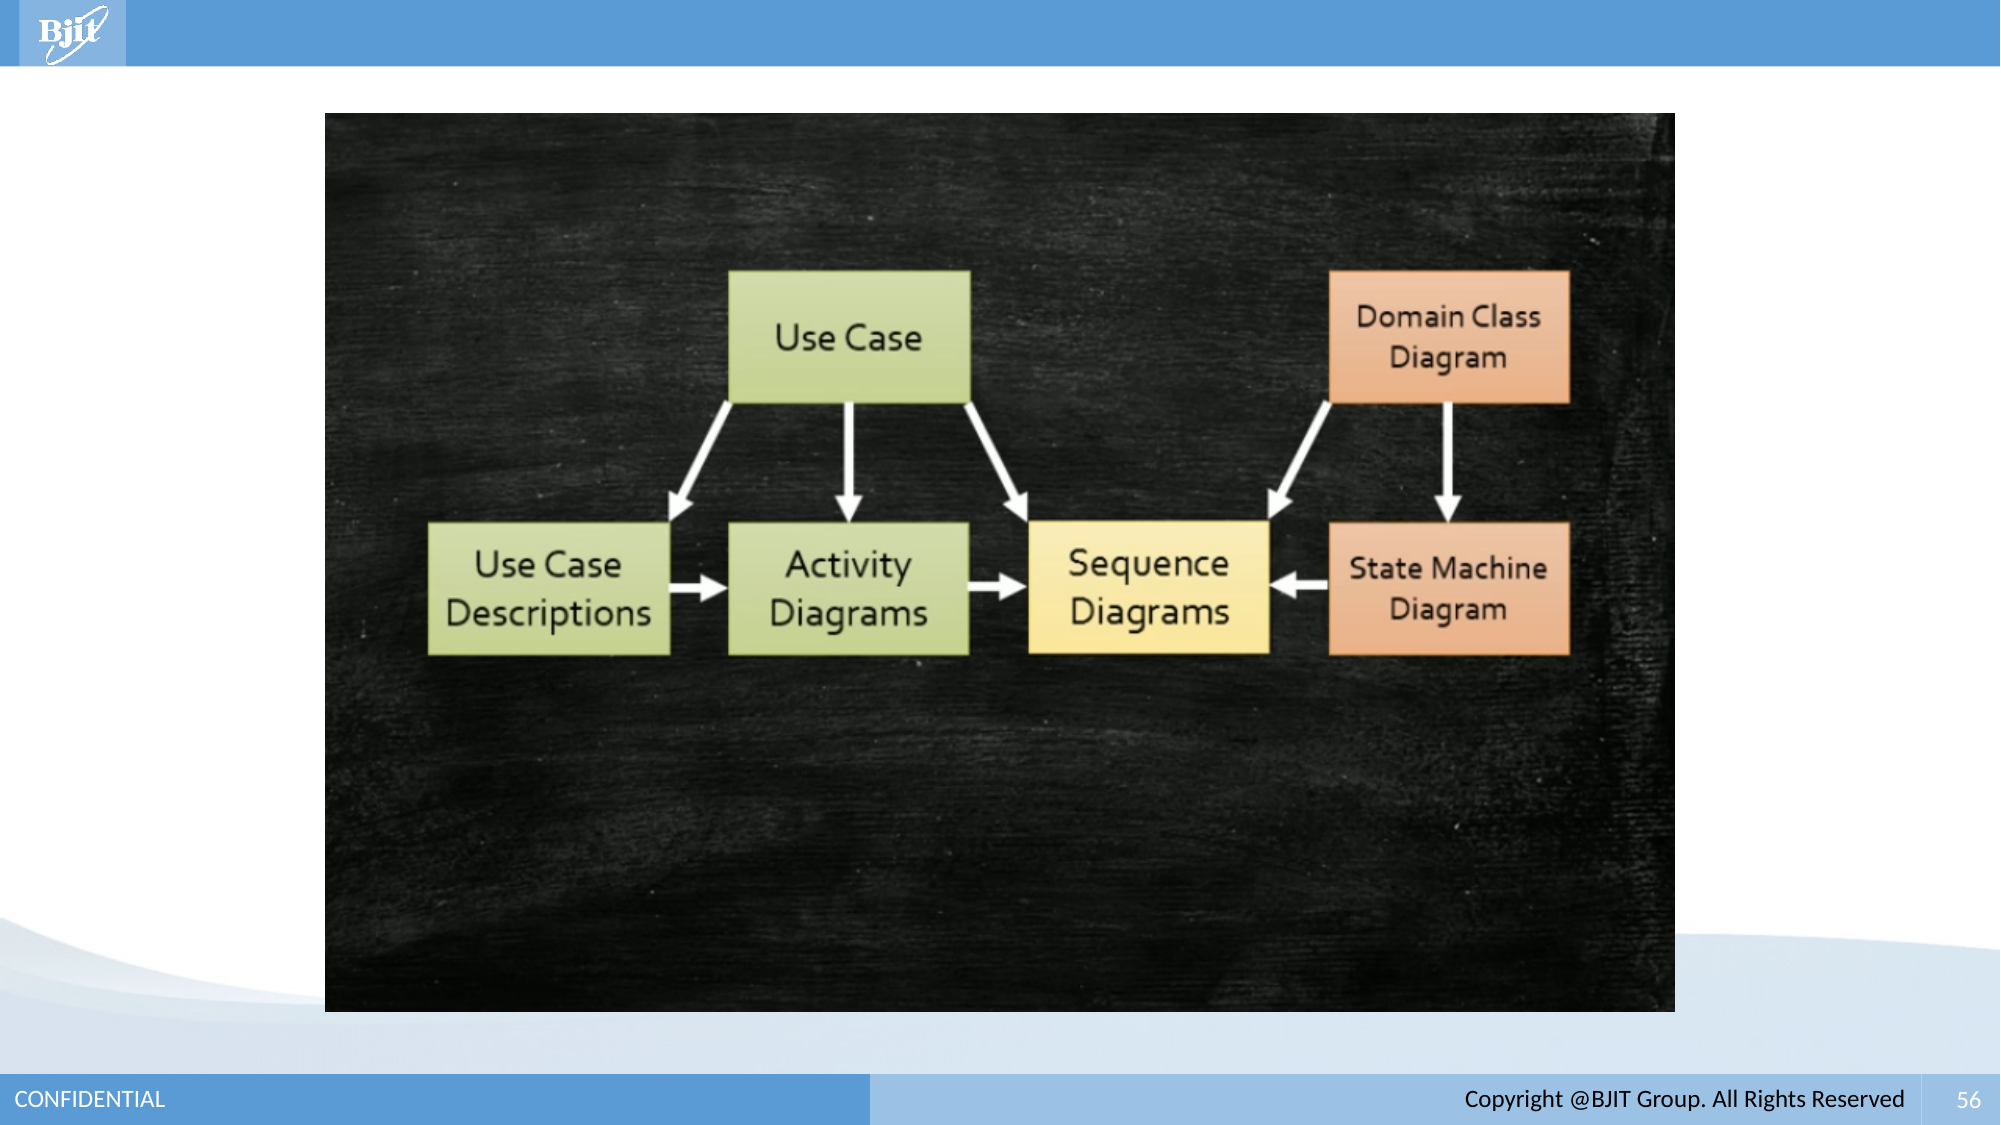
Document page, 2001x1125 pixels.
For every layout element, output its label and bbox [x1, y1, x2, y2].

picture [0, 113, 2000, 1074]
picture [37, 0, 110, 71]
